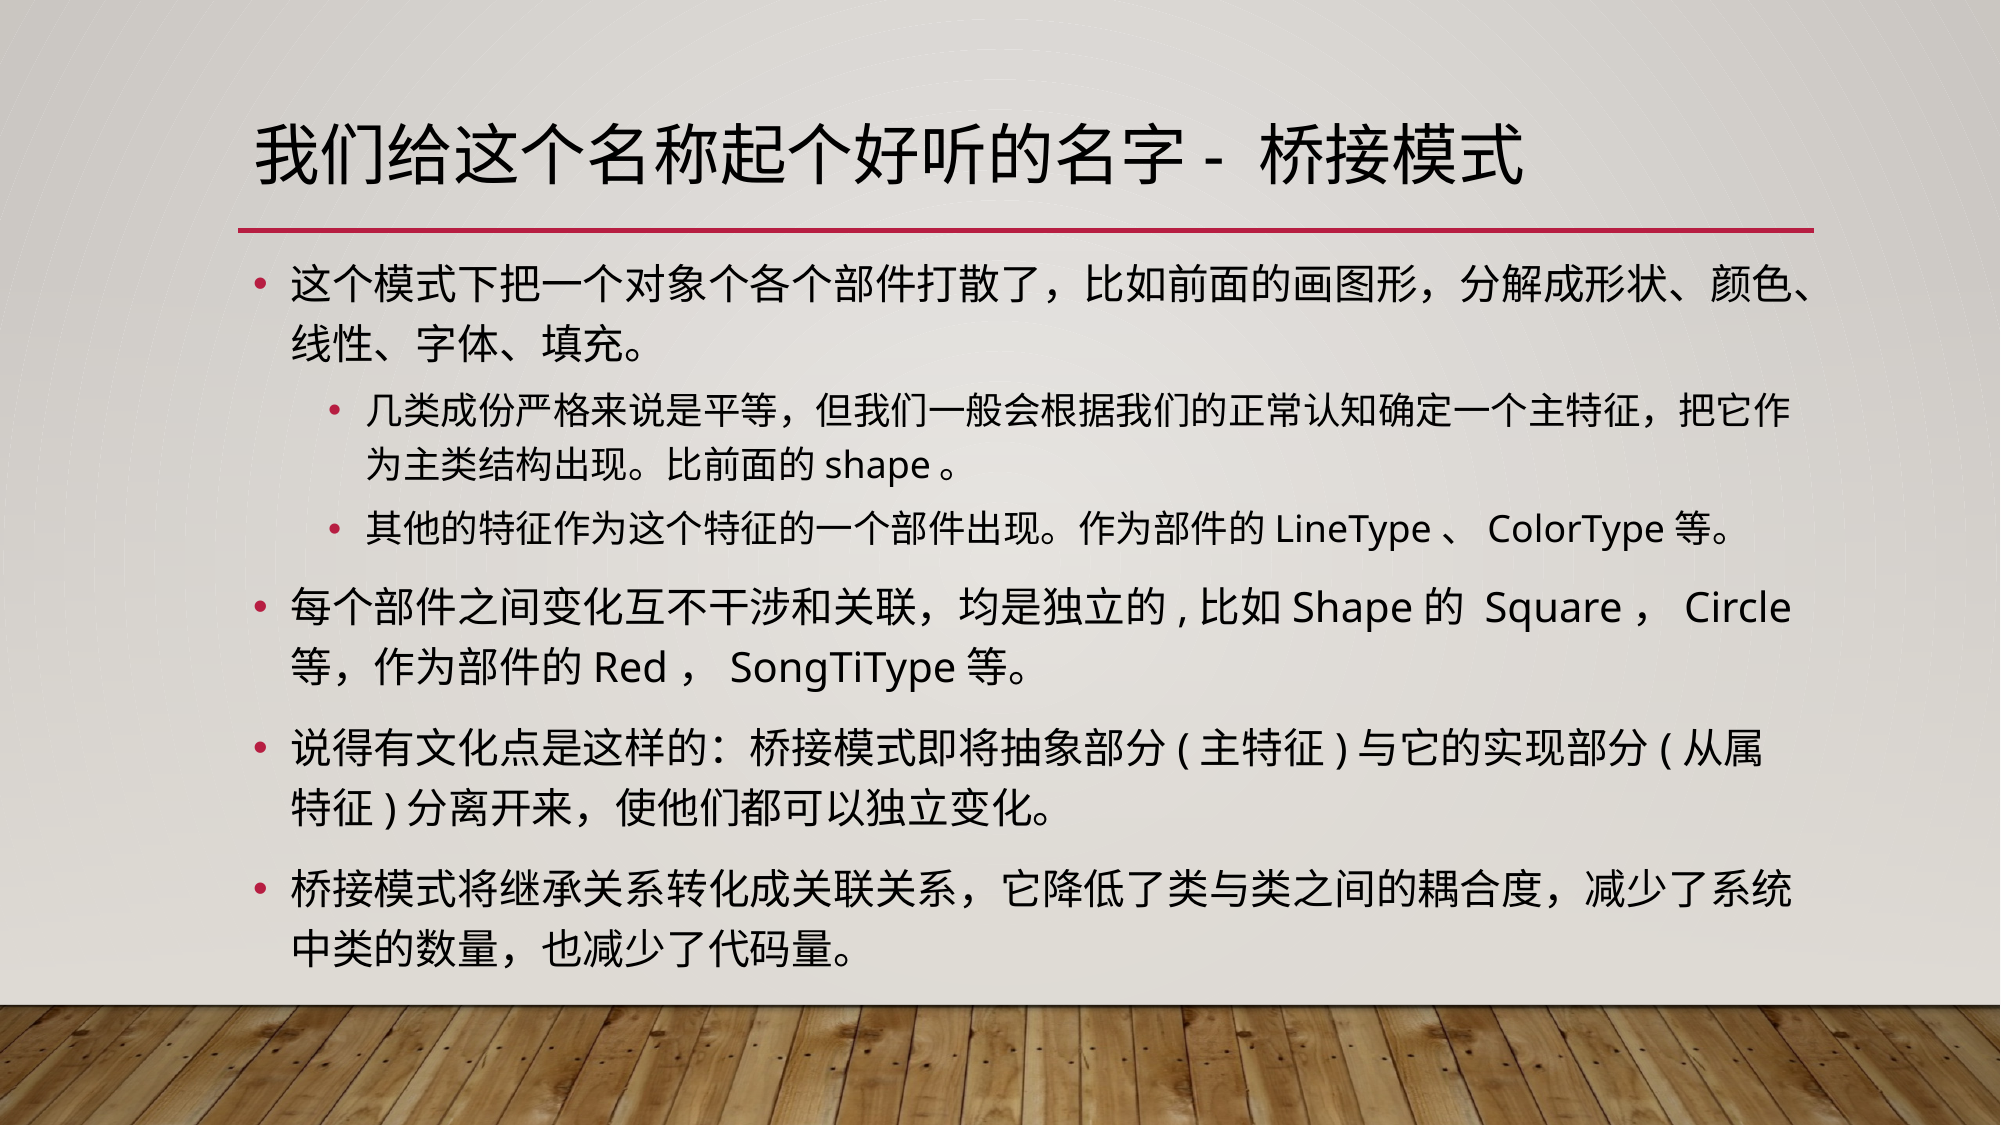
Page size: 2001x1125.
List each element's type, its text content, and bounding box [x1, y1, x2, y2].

list 这个模式下把一个对象个各个部件打散了，比如前面的画图形，分解成形状、颜色、线性、字体、填充。 几类成份严格来说是平等，但我们一般会根据我们的正常认知确定一个主特征，把它作为主类结构出现。比前面的shape。 其他的特征作为这个特征的一个部件出现。作为部件的LineType、ColorType等。 每个部件之间变化互不干涉和关联，均是独立的,比如Shape的 Square，Circle等，作为部件的Red，SongTiType等。 说得有文化点是这样的：桥接模式即将抽象部分(主特征)与它的实现部分(从属特征)分离开来，使他们都可以独立变化。 桥接模式将继承关系转化成关联关系，它降低了类与类之间的耦合度，减少了系统中类的数量，也减少了代码量。 [238, 240, 1814, 987]
title 我们给这个名称起个好听的名字- 桥接模式 [238, 114, 1814, 231]
picture [0, 1005, 2000, 1125]
